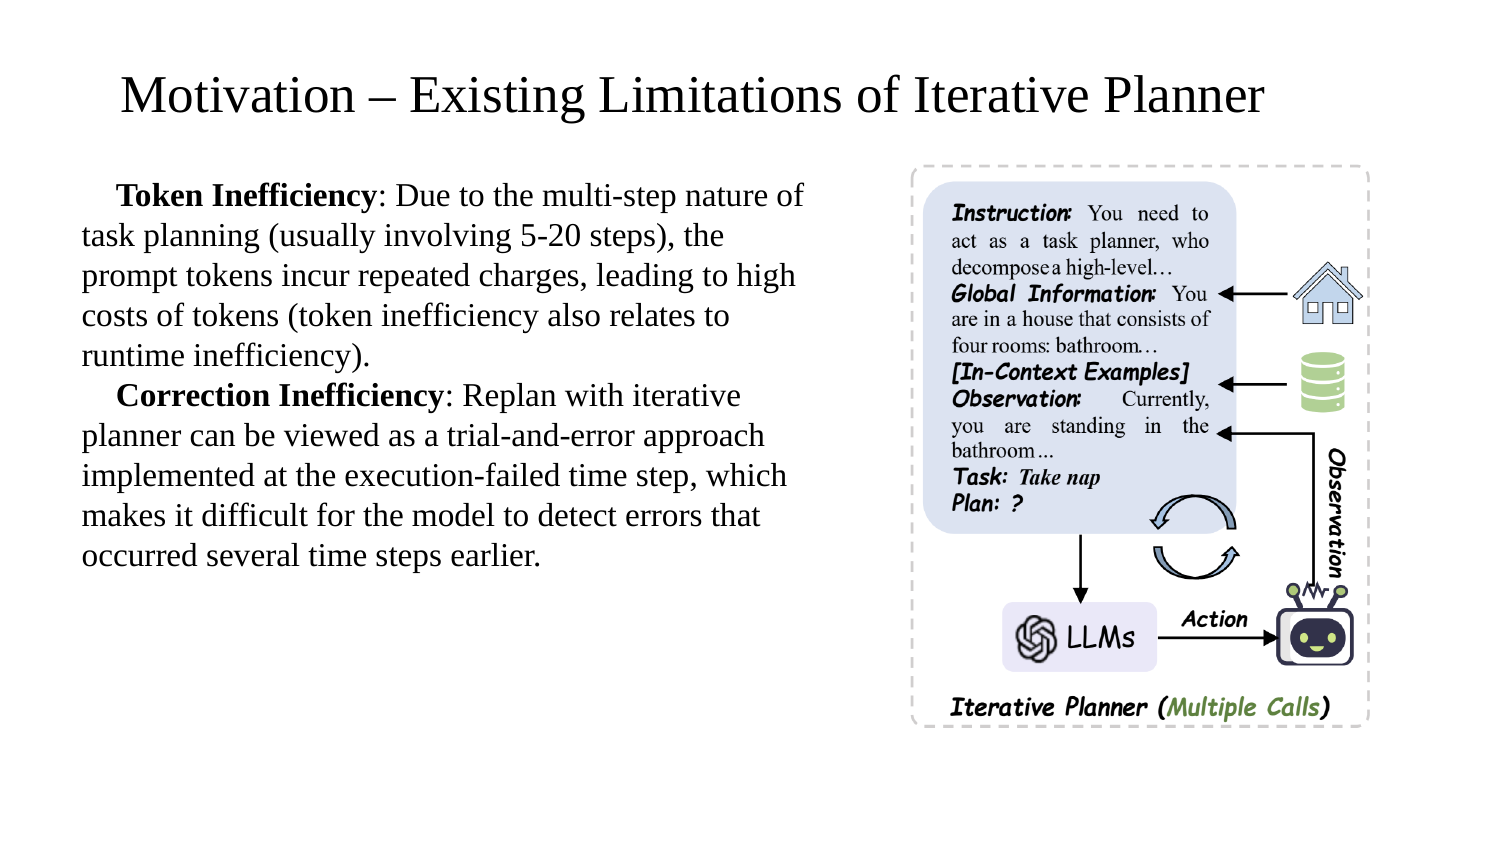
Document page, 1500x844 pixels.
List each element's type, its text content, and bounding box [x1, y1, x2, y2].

picture [891, 158, 1383, 738]
text_box 📌 Token Inefficiency: Due to the multi-step nature of task planning (usually involving 5-20 steps), the prompt tokens incur repeated charges, leading to high costs of tokens (token inefficiency also relates to runtime inefficiency). 📌 Correction Inefficiency: Replan with iterative planner can be viewed as a trial-and-error approach implemented at the execution-failed time step, which makes it difficult for the model to detect errors that occurred several time steps earlier. [51, 158, 835, 588]
title 🍋 Motivation – Existing Limitations of Iterative Planner [51, 44, 1449, 139]
